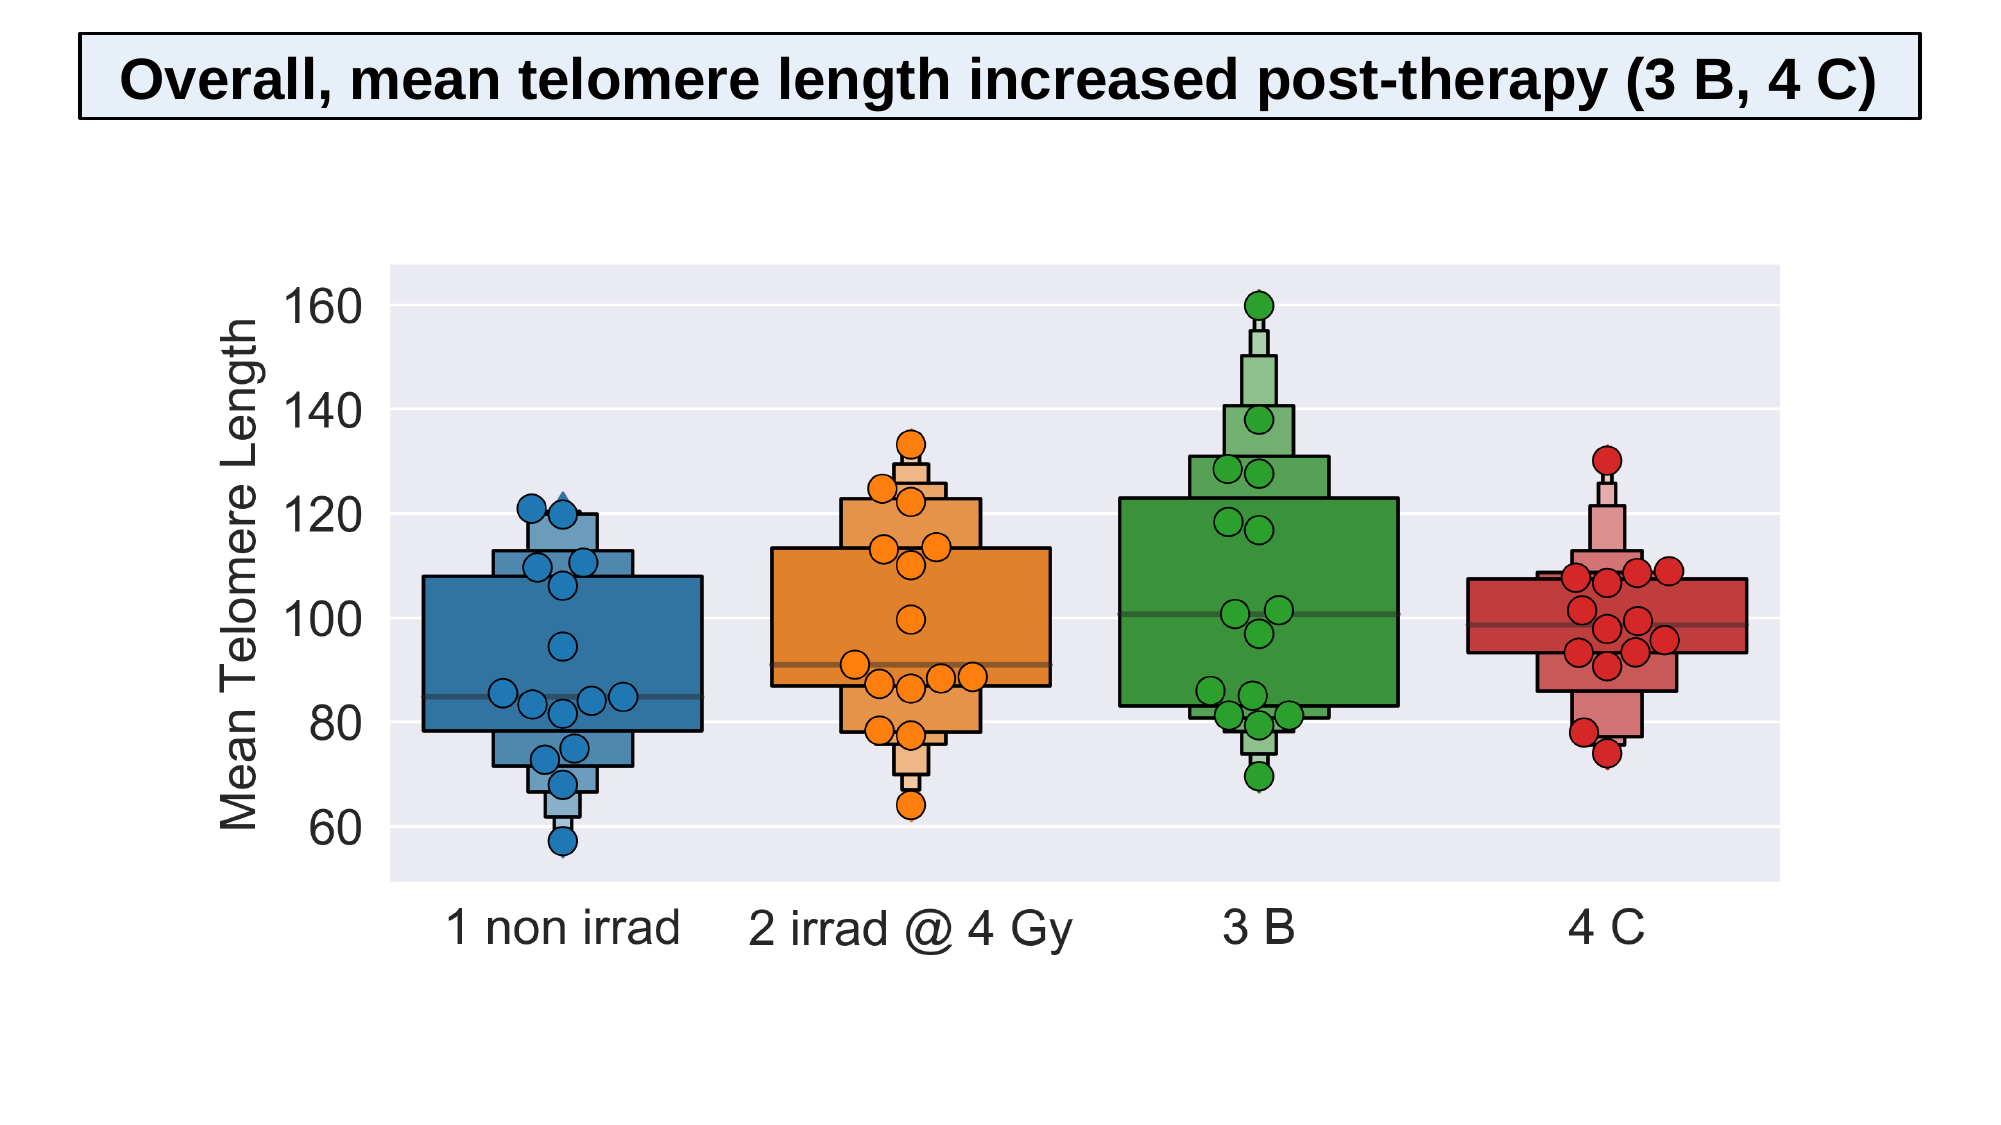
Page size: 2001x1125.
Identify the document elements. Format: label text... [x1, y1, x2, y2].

text_box Overall, mean telomere length increased post-therapy (3 B, 4 C) [79, 33, 1920, 119]
picture [194, 238, 1806, 980]
